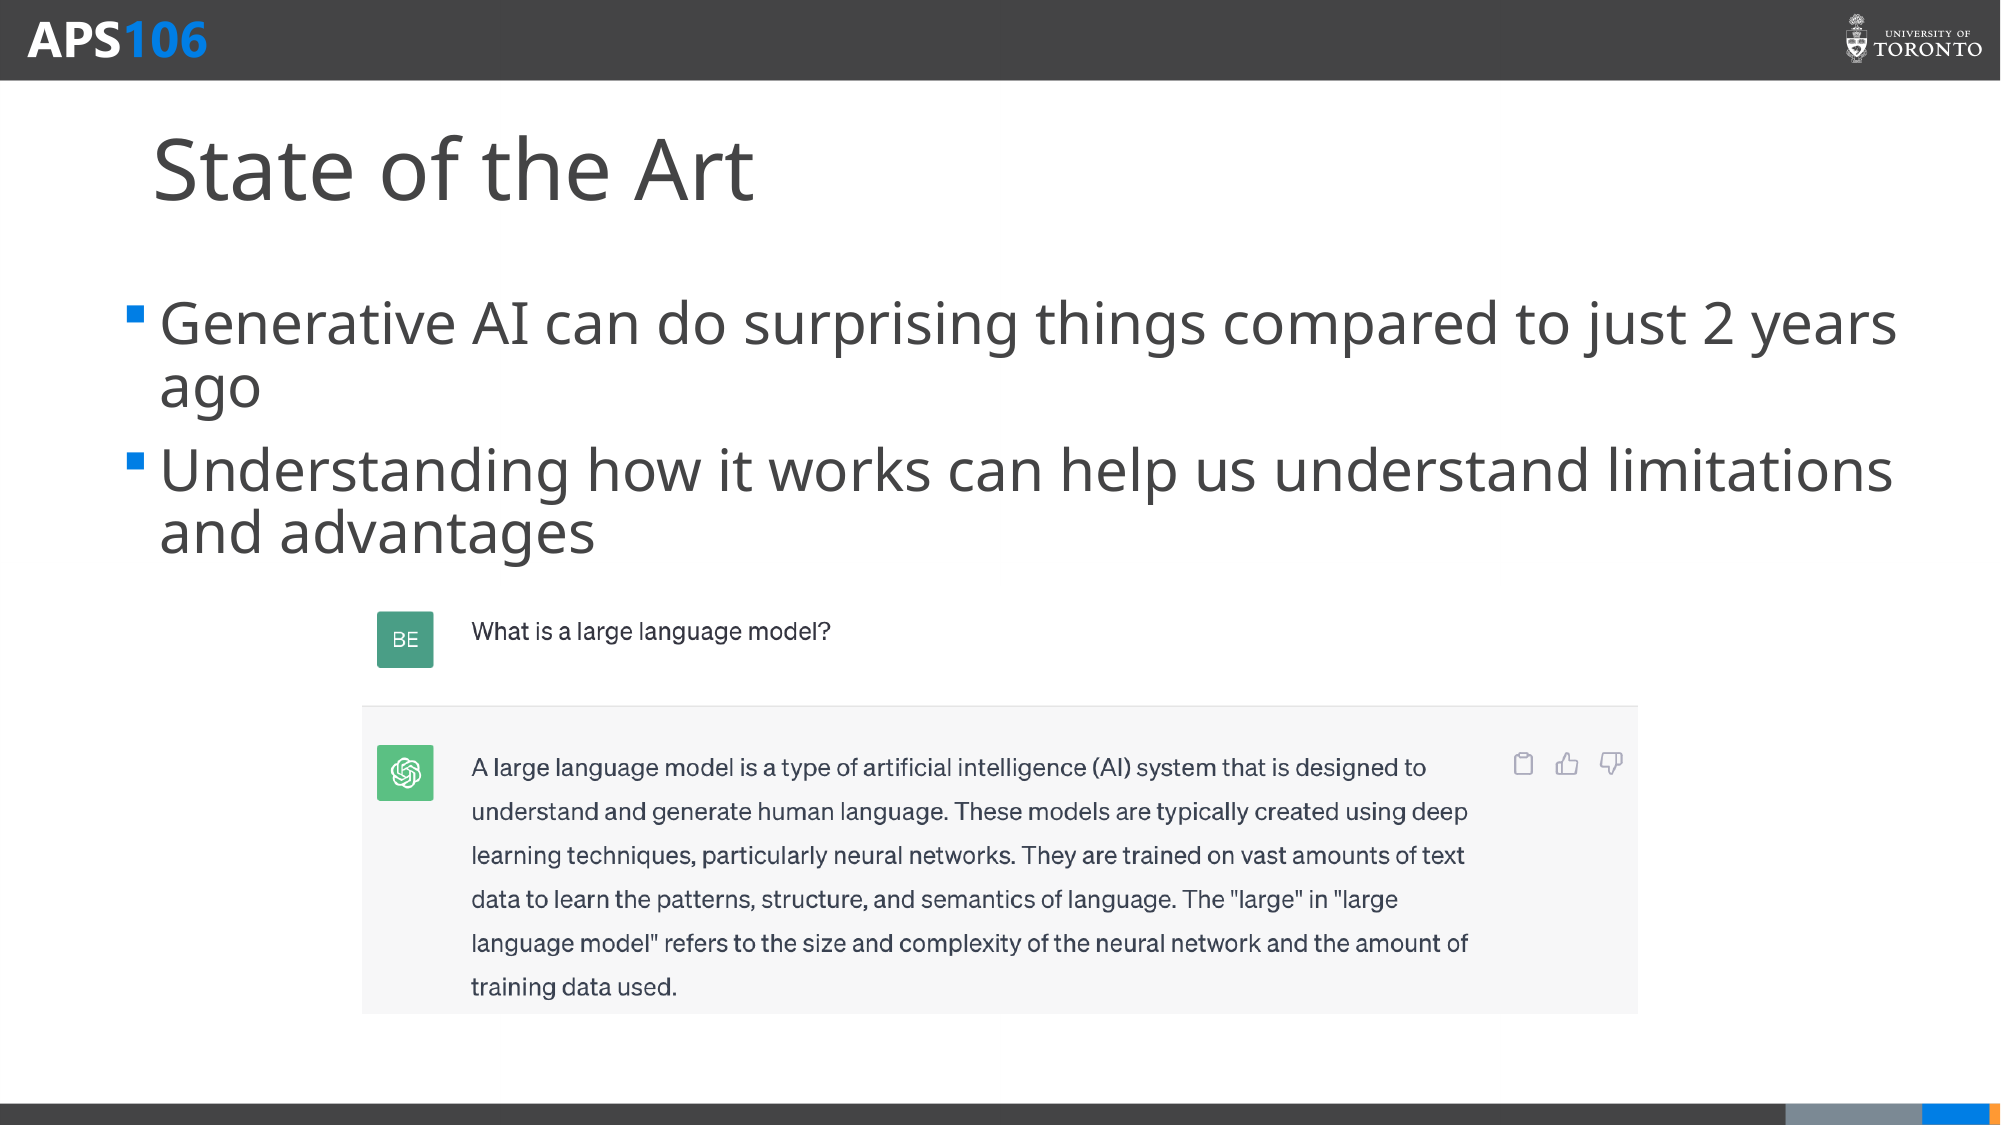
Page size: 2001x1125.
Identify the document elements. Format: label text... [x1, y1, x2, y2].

list Generative AI can do surprising things compared to just 2 years ago Understanding how it works can help us understand limitations and advantages [107, 286, 1927, 1080]
title State of the Art [137, 119, 1863, 227]
picture [0, 0, 2001, 1125]
